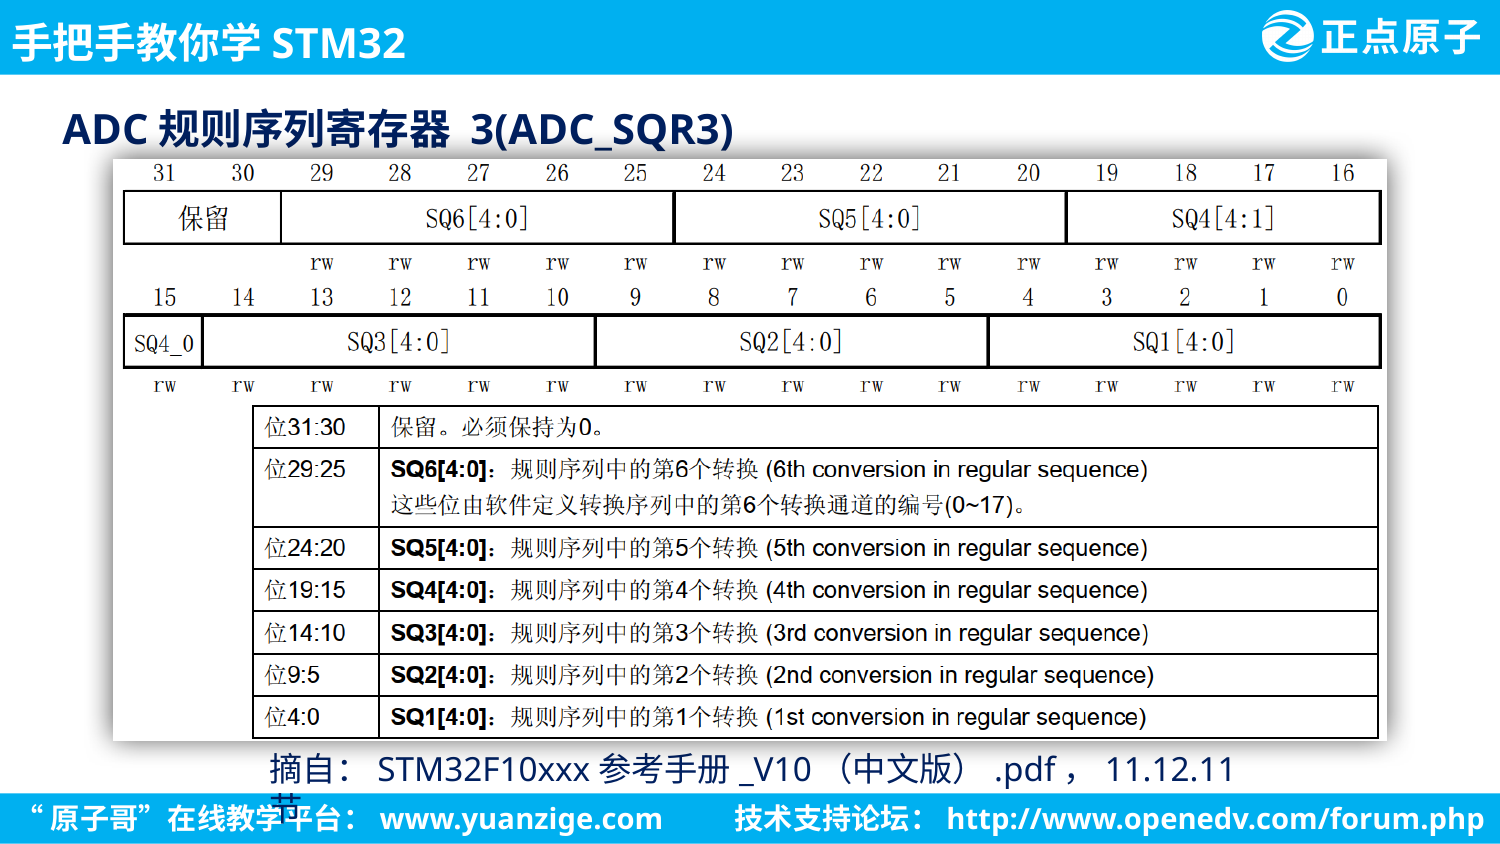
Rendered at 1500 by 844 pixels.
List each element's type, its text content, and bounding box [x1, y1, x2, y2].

picture [1391, 45, 1397, 53]
text_box 技术支持论坛：http://www.openedv.com/forum.php [544, 793, 1500, 843]
picture [1263, 27, 1307, 61]
text_box [841, 0, 1500, 76]
picture [1322, 21, 1357, 52]
picture [1445, 21, 1479, 54]
picture [1364, 45, 1370, 53]
picture [1431, 44, 1438, 52]
picture [1404, 20, 1438, 54]
text_box “原子哥”在线教学平台：www.yuanzige.com [0, 793, 544, 843]
text_box ADC规则序列寄存器 3(ADC_SQR3) [54, 74, 841, 158]
text_box 手把手教你学STM32 [0, 0, 967, 75]
picture [1412, 44, 1418, 52]
picture [113, 159, 1387, 741]
text_box 摘自：STM32F10xxx参考手册_V10（中文版）.pdf，11.12.11节 [254, 761, 1263, 836]
picture [1367, 18, 1396, 42]
picture [1267, 11, 1313, 45]
